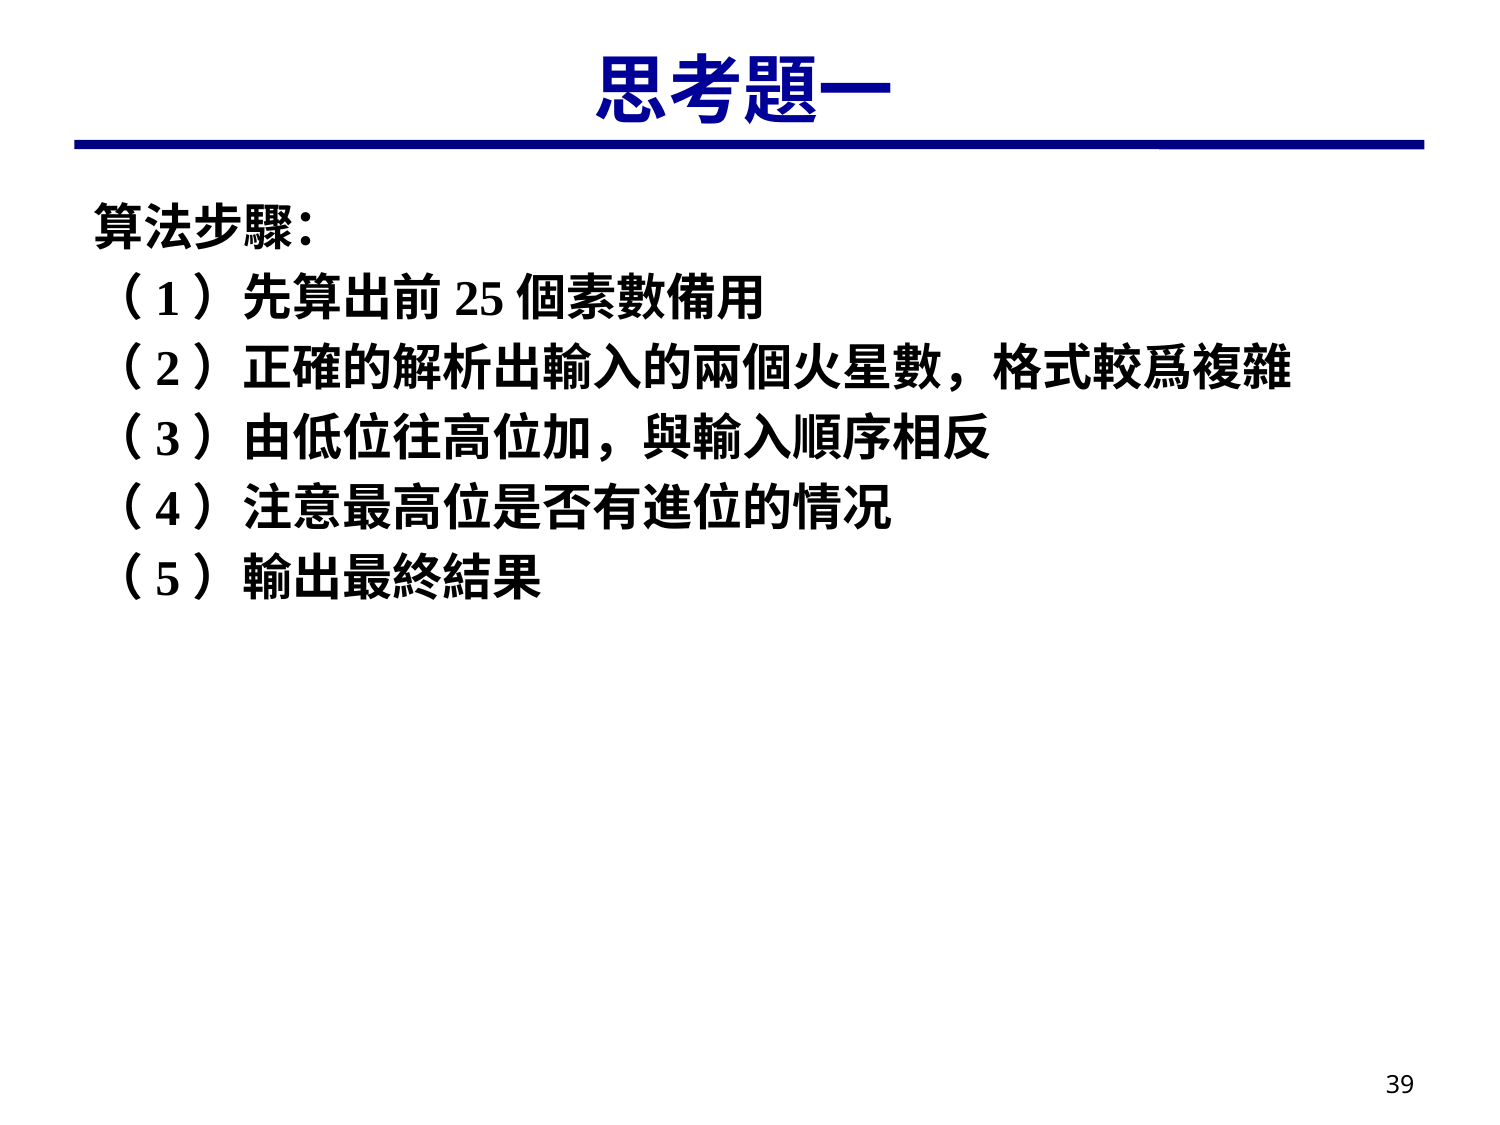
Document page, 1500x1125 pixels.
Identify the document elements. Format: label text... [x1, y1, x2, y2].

text_box 算法步驟： （1）先算出前25個素數備用 （2）正確的解析出輸入的兩個火星數，格式較爲複雜 （3）由低位往高位加，與輸入順序相反 （4）注意最高位是否有進位的情况 （5）輸出最終結果 [78, 188, 1426, 613]
title 思考題一 [50, 24, 1438, 150]
